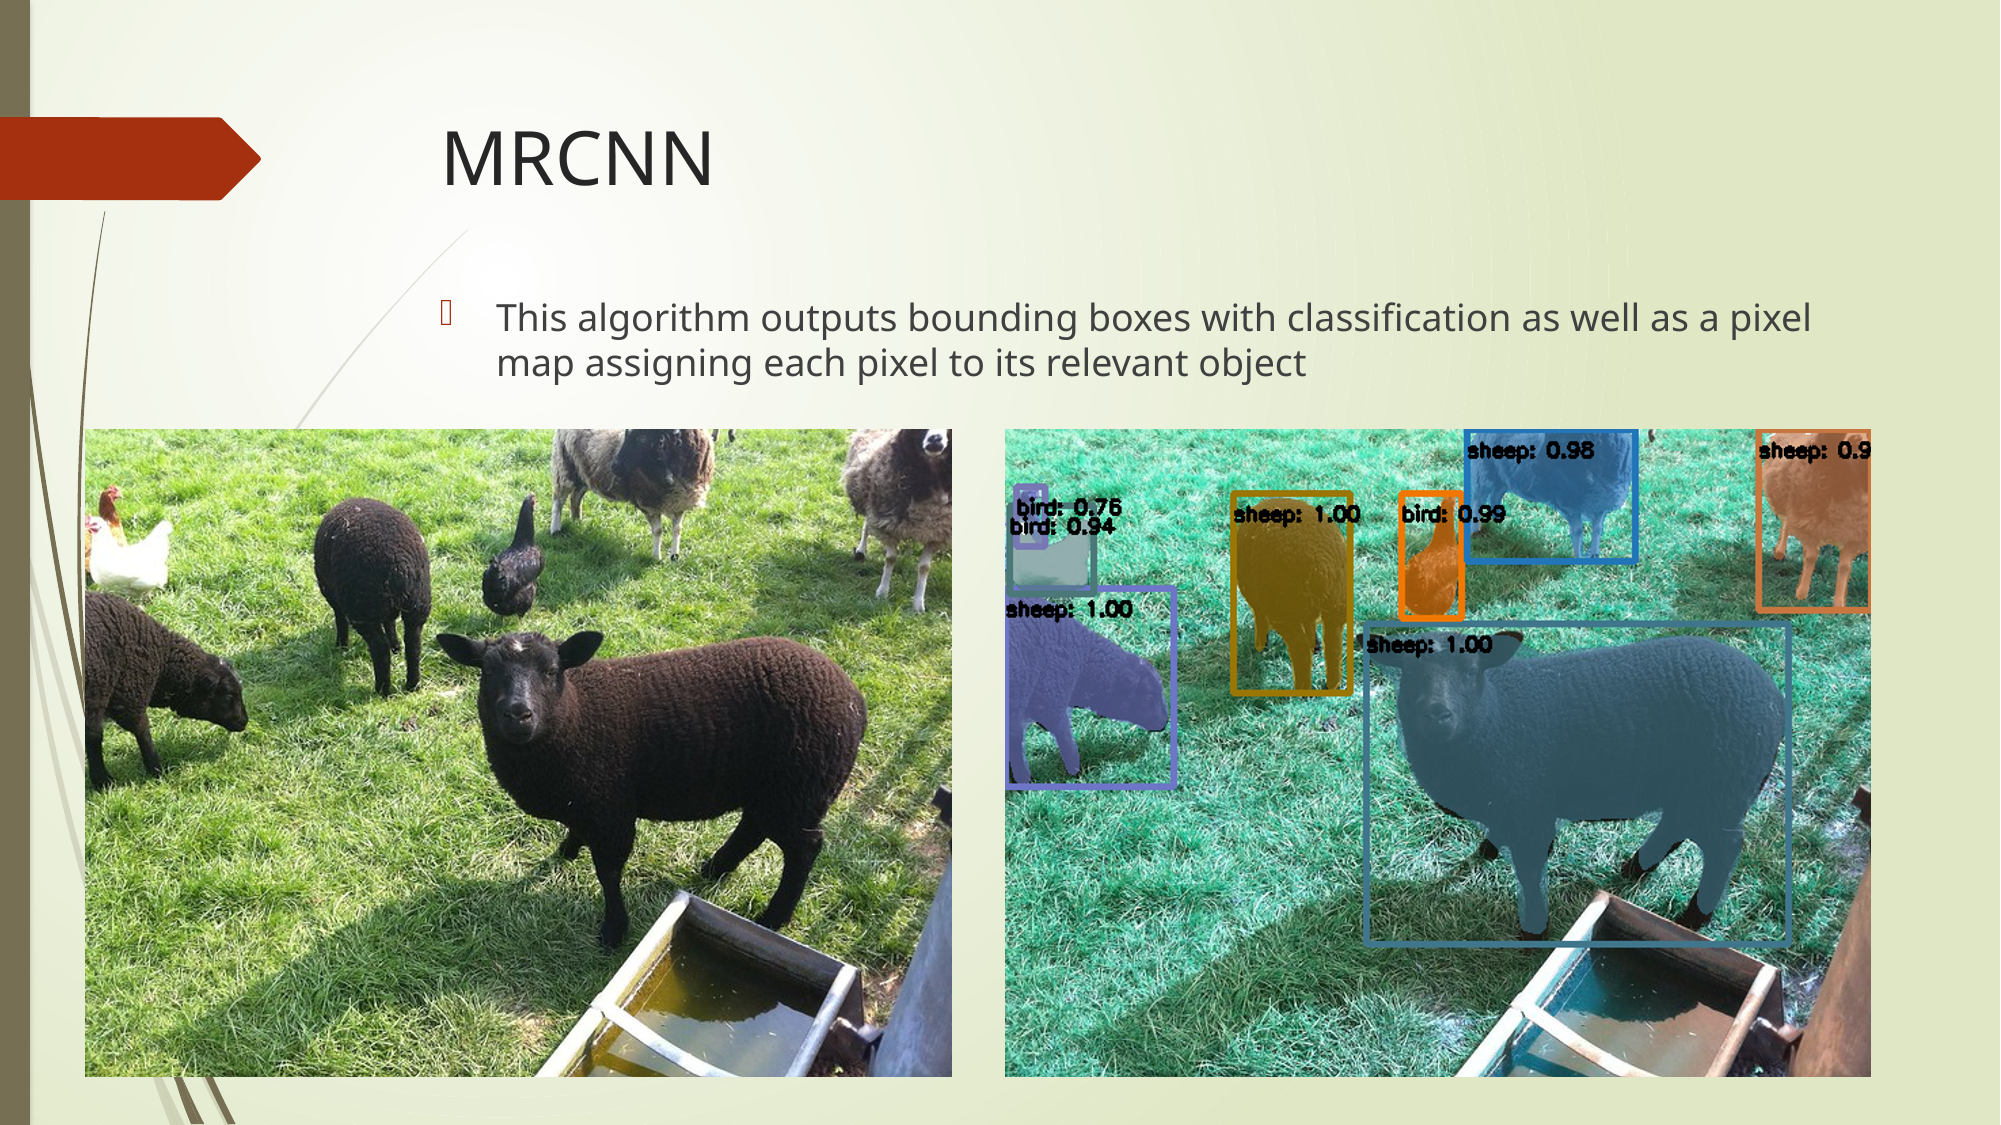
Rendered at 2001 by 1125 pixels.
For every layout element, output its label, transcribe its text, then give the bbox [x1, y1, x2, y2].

title MRCNN [425, 102, 1888, 286]
picture [85, 429, 1871, 1077]
list This algorithm outputs bounding boxes with classification as well as a pixel map assigning each pixel to its relevant object [424, 286, 1888, 907]
